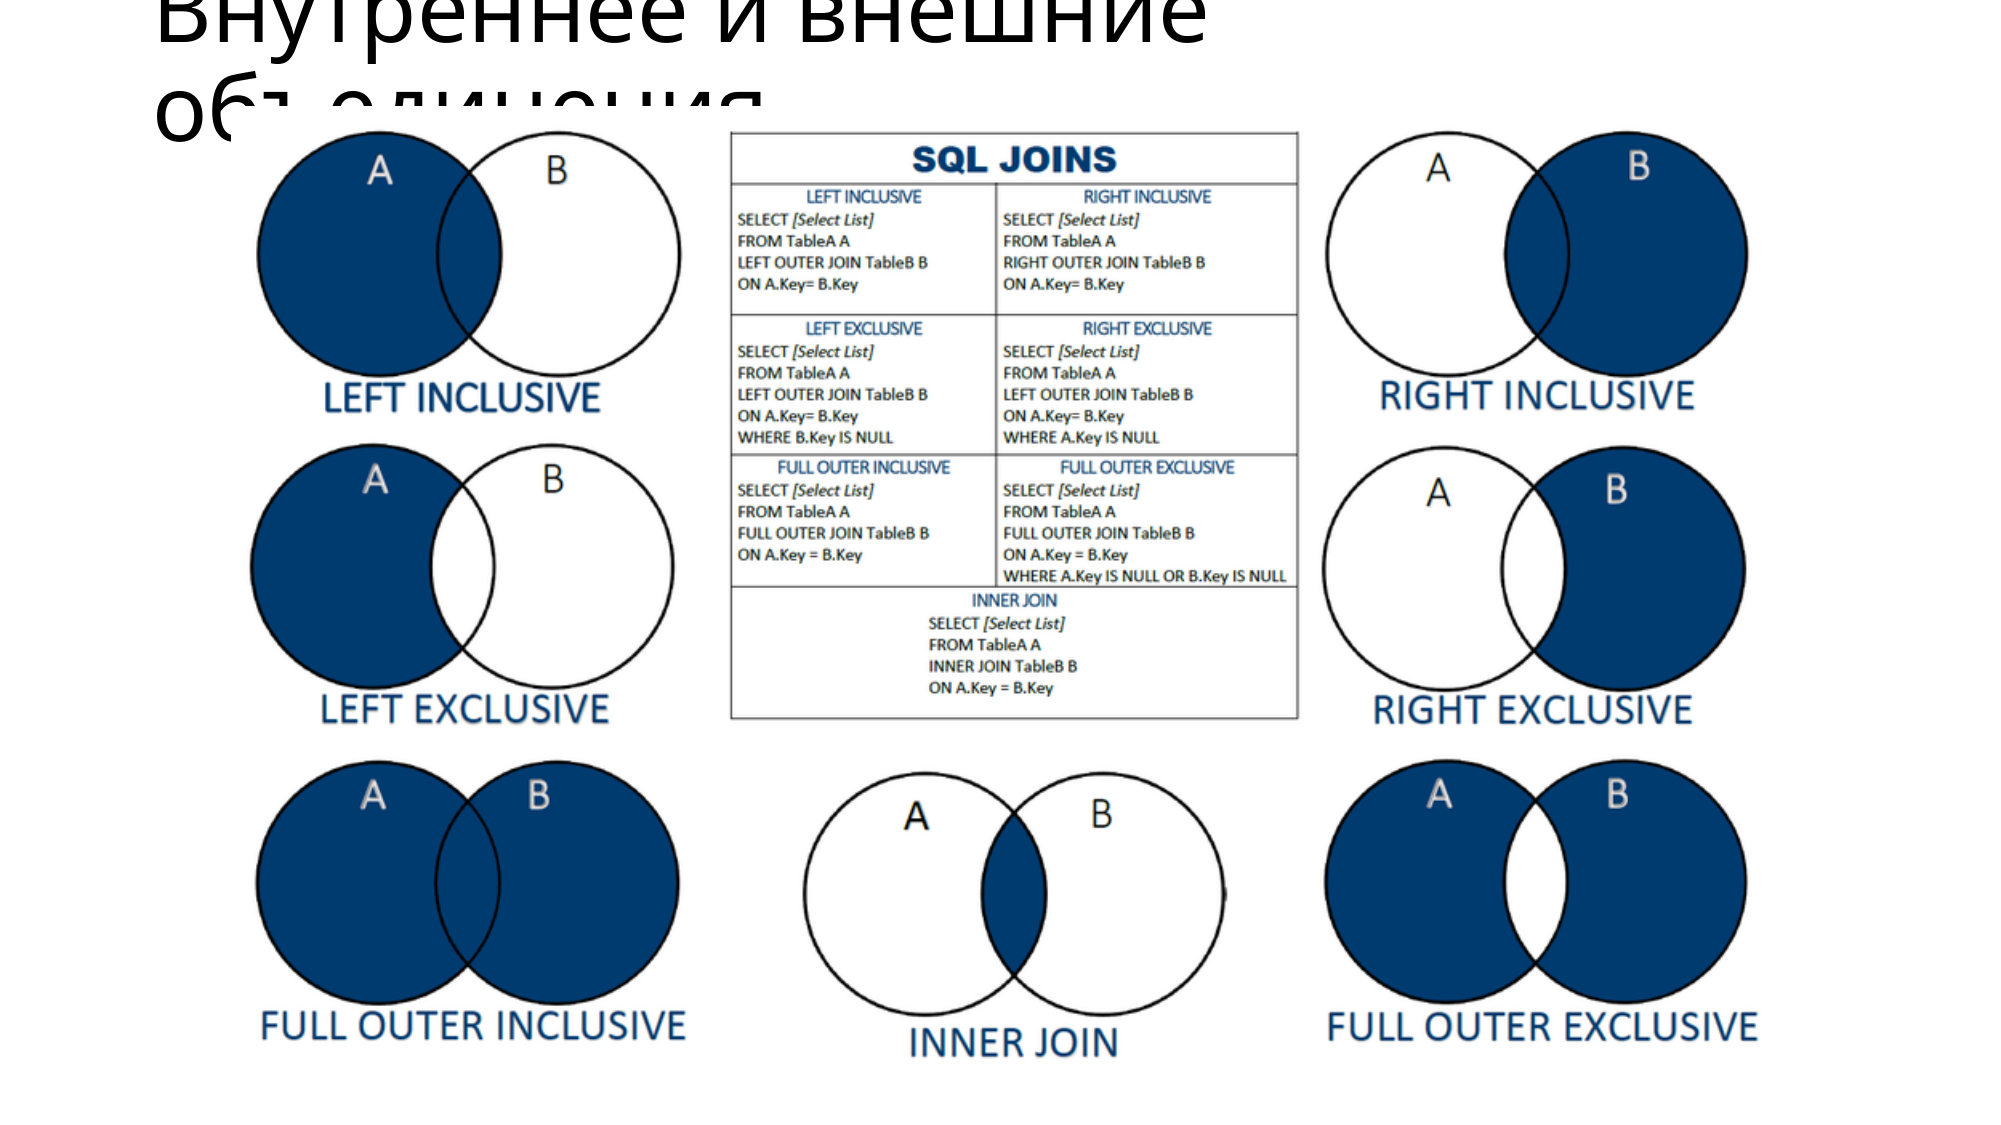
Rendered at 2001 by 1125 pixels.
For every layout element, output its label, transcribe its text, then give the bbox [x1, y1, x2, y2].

title Внутреннее и внешние объединения [137, 0, 1863, 124]
picture [231, 106, 1769, 1086]
